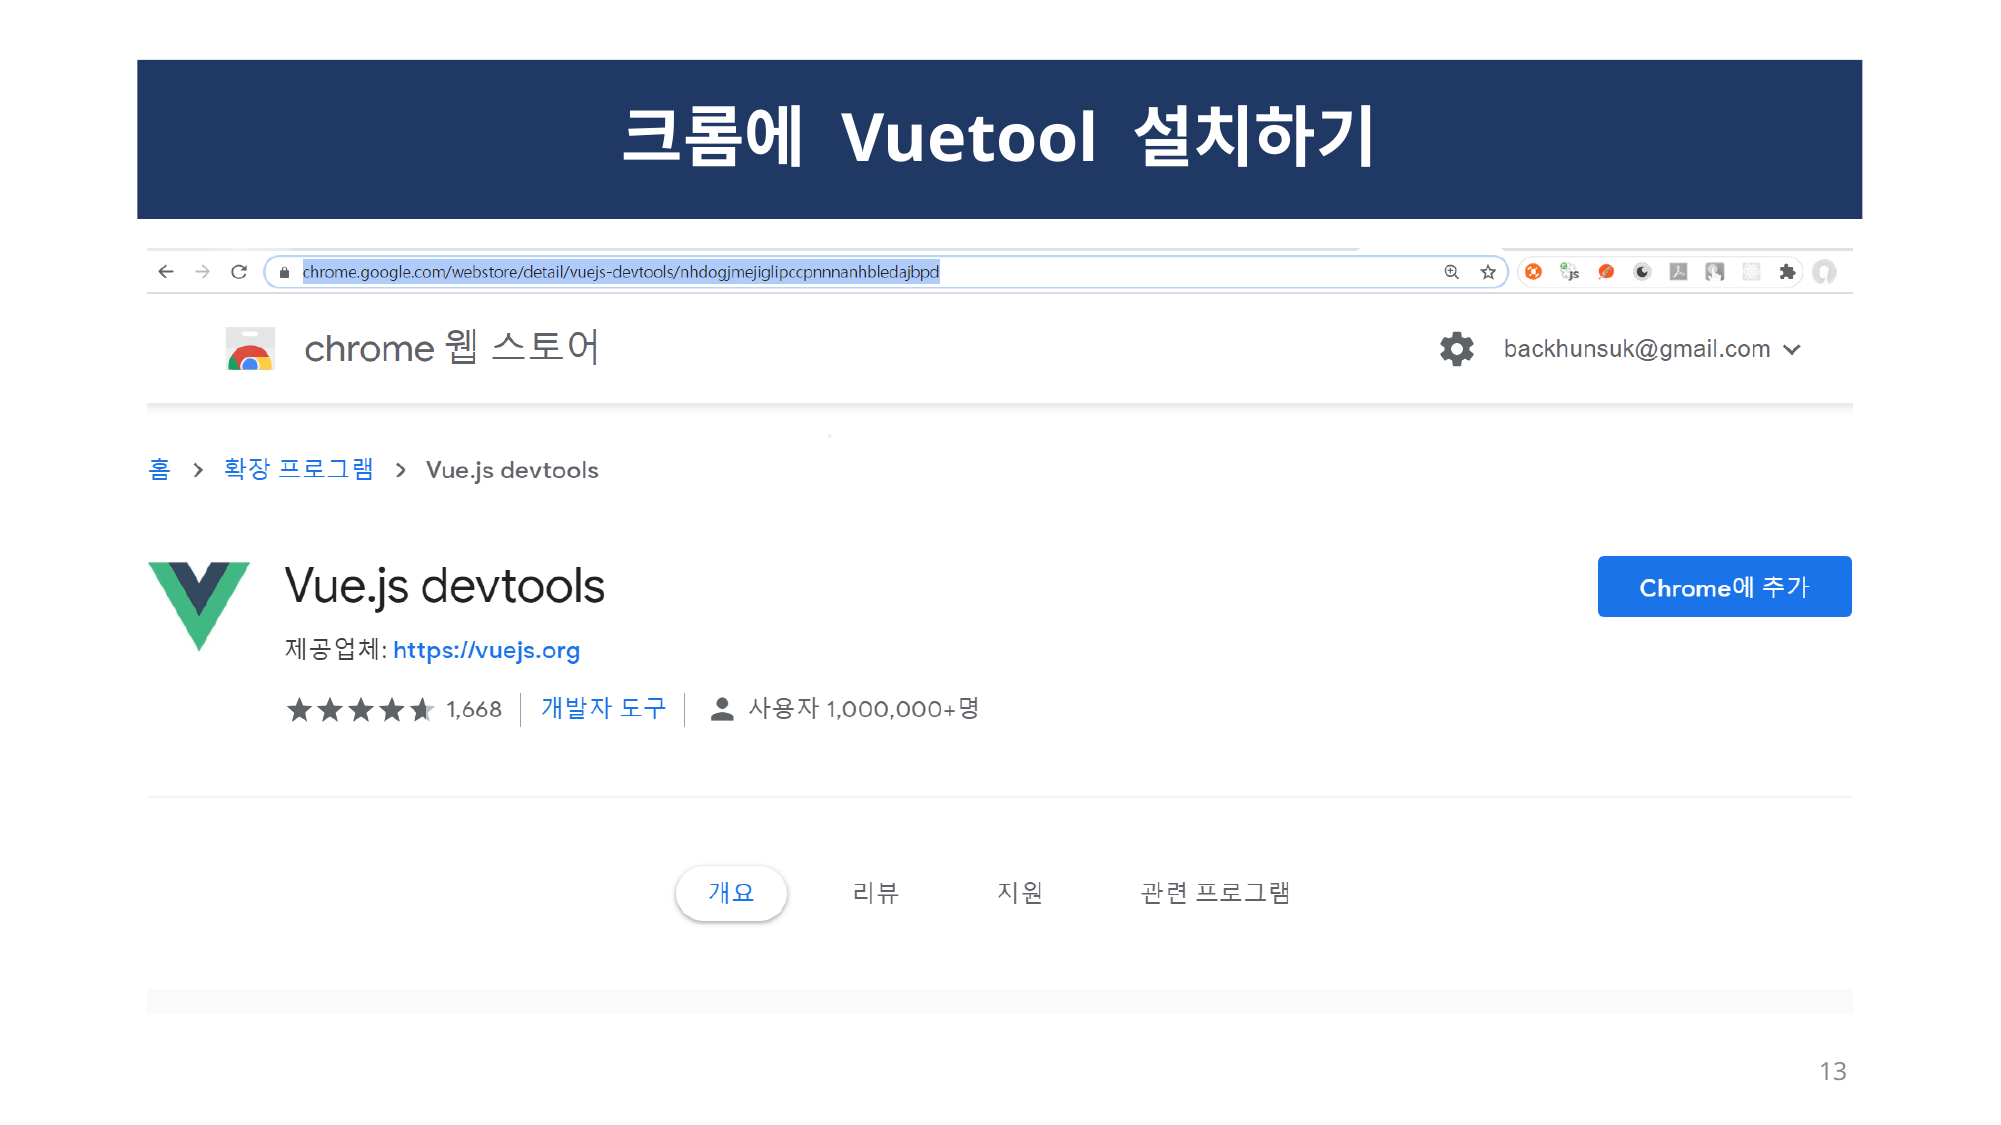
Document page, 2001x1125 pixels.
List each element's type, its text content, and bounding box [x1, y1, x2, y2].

title 크롬에 Vuetool 설치하기 [137, 59, 1863, 219]
slide_number 13 [1412, 1042, 1863, 1103]
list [147, 248, 1853, 1014]
